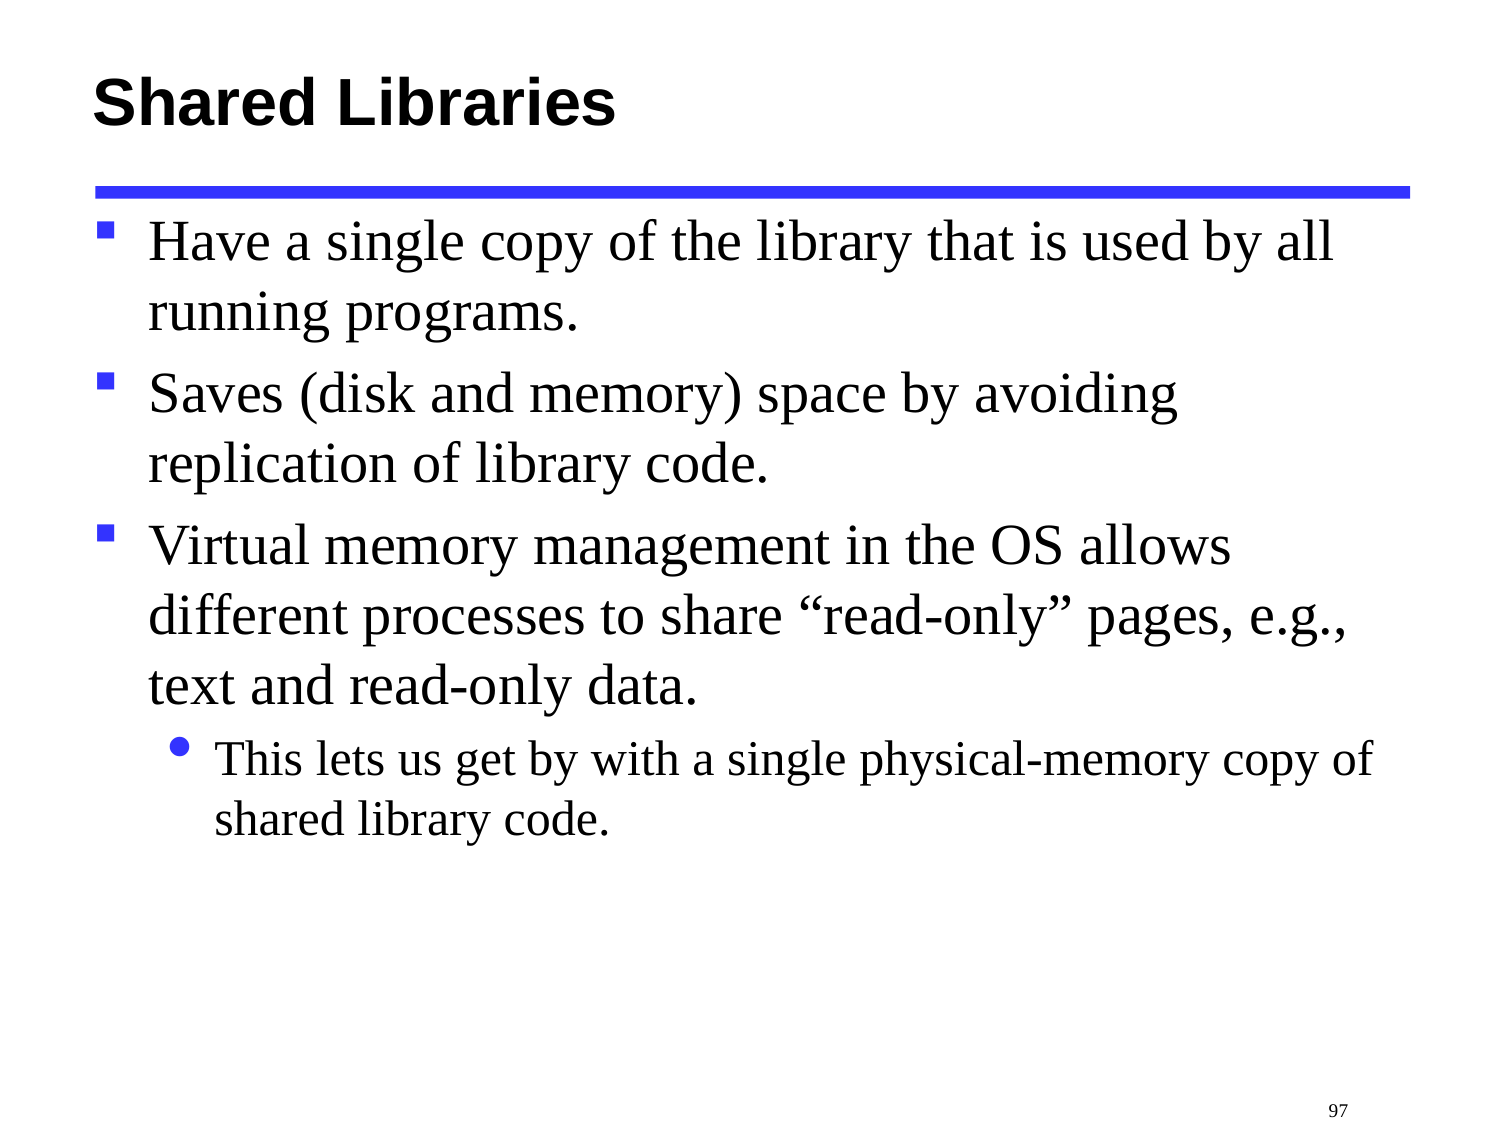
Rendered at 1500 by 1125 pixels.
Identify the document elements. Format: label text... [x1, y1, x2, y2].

title Shared Libraries [77, 15, 1432, 183]
list Have a single copy of the library that is used by all running programs. Saves (disk and memory) space by avoiding replication of library code. Virtual memory management in the OS allows different processes to share “read-only” pages, e.g., text and read-only data. This lets us get by with a single physical-memory copy of shared library code. [77, 195, 1395, 1059]
slide_number 97 [1185, 1068, 1500, 1125]
